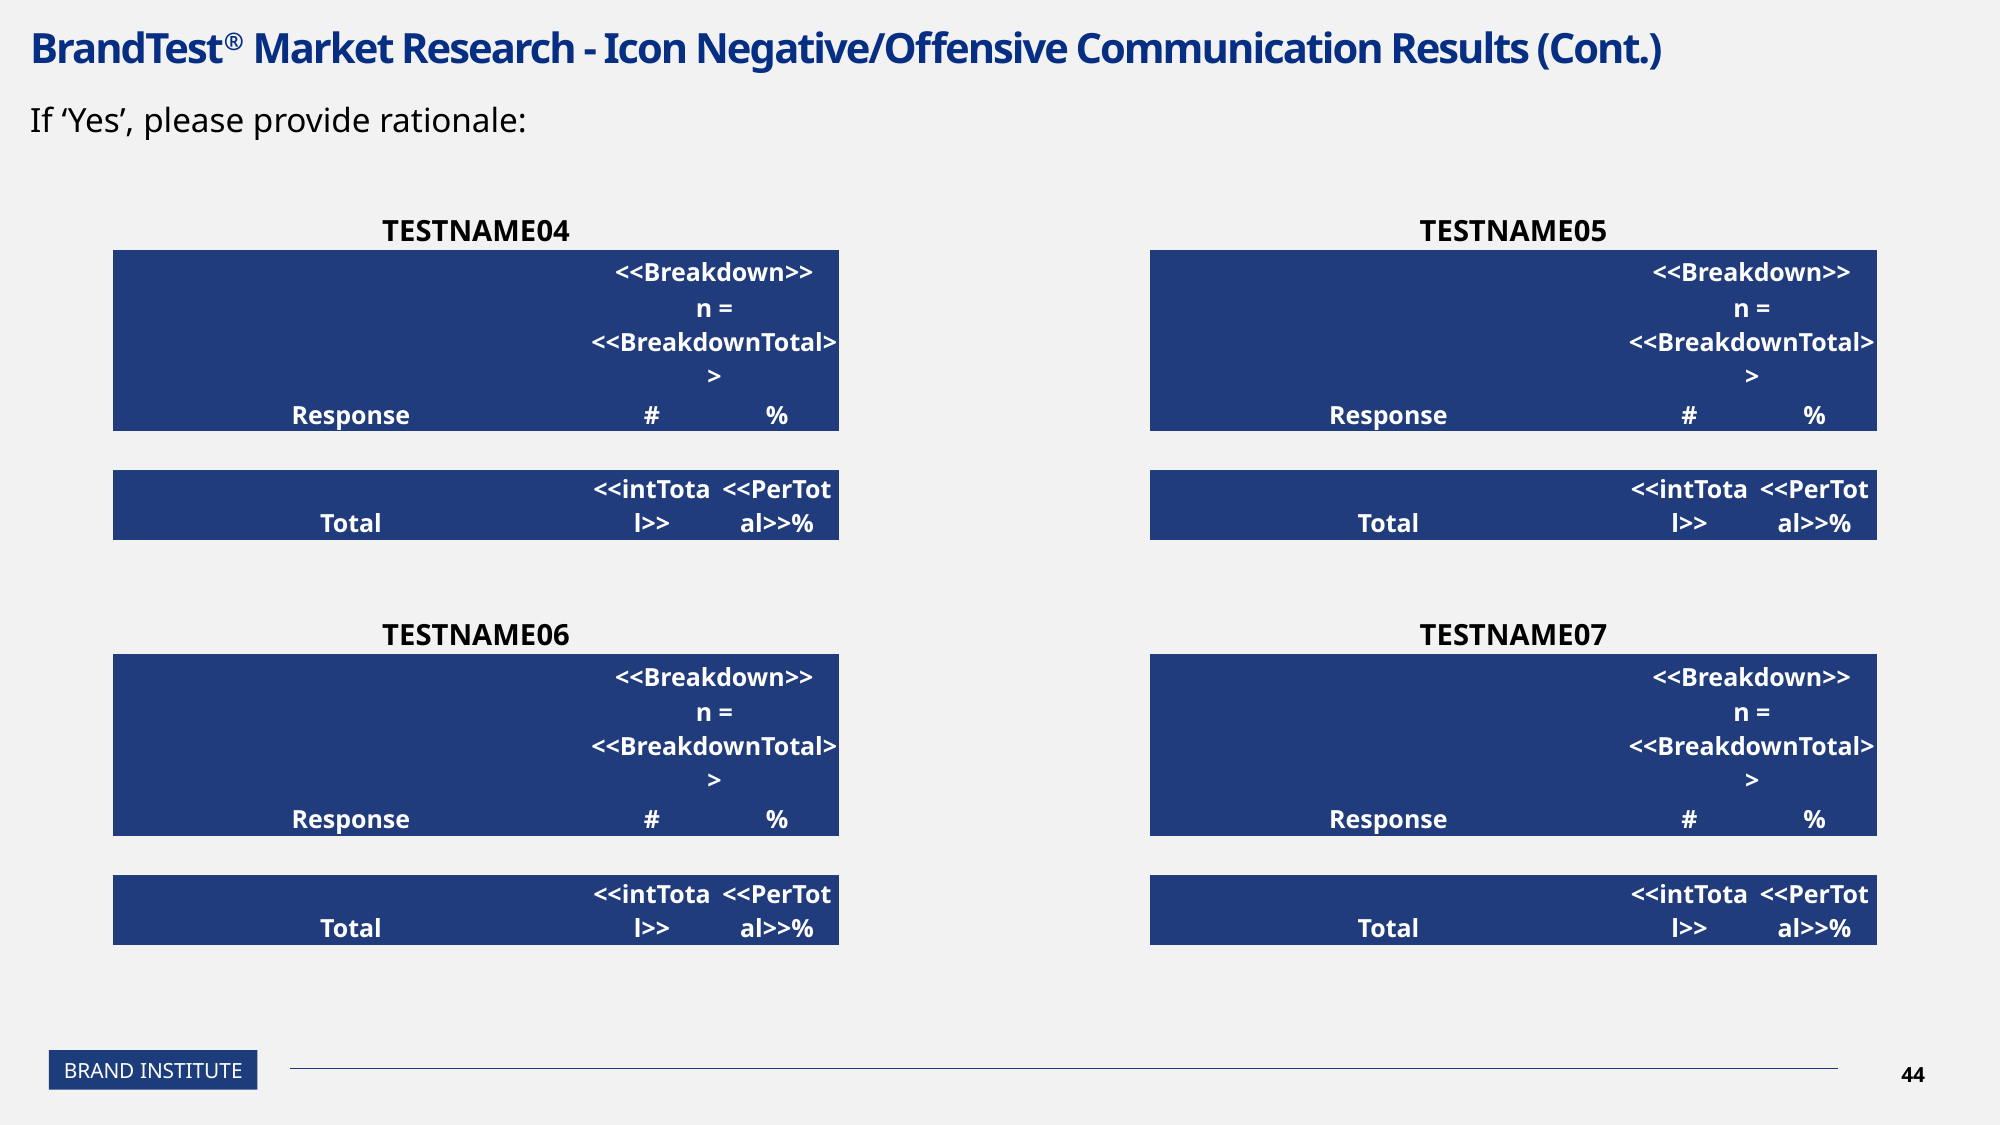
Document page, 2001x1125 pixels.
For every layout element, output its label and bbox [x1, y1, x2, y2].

table_cell [1150, 654, 1877, 875]
table_cell [113, 876, 839, 945]
table_header [1150, 609, 1877, 654]
table_cell [113, 250, 839, 470]
table_cell [1150, 250, 1877, 470]
table_cell [113, 471, 839, 540]
list [30, 99, 1954, 140]
table_cell [1150, 876, 1877, 945]
table_header [113, 204, 839, 250]
table_header [1150, 204, 1877, 250]
title [30, 0, 1954, 73]
table_cell [113, 654, 839, 875]
table_cell [1150, 471, 1877, 540]
table_header [113, 609, 839, 654]
